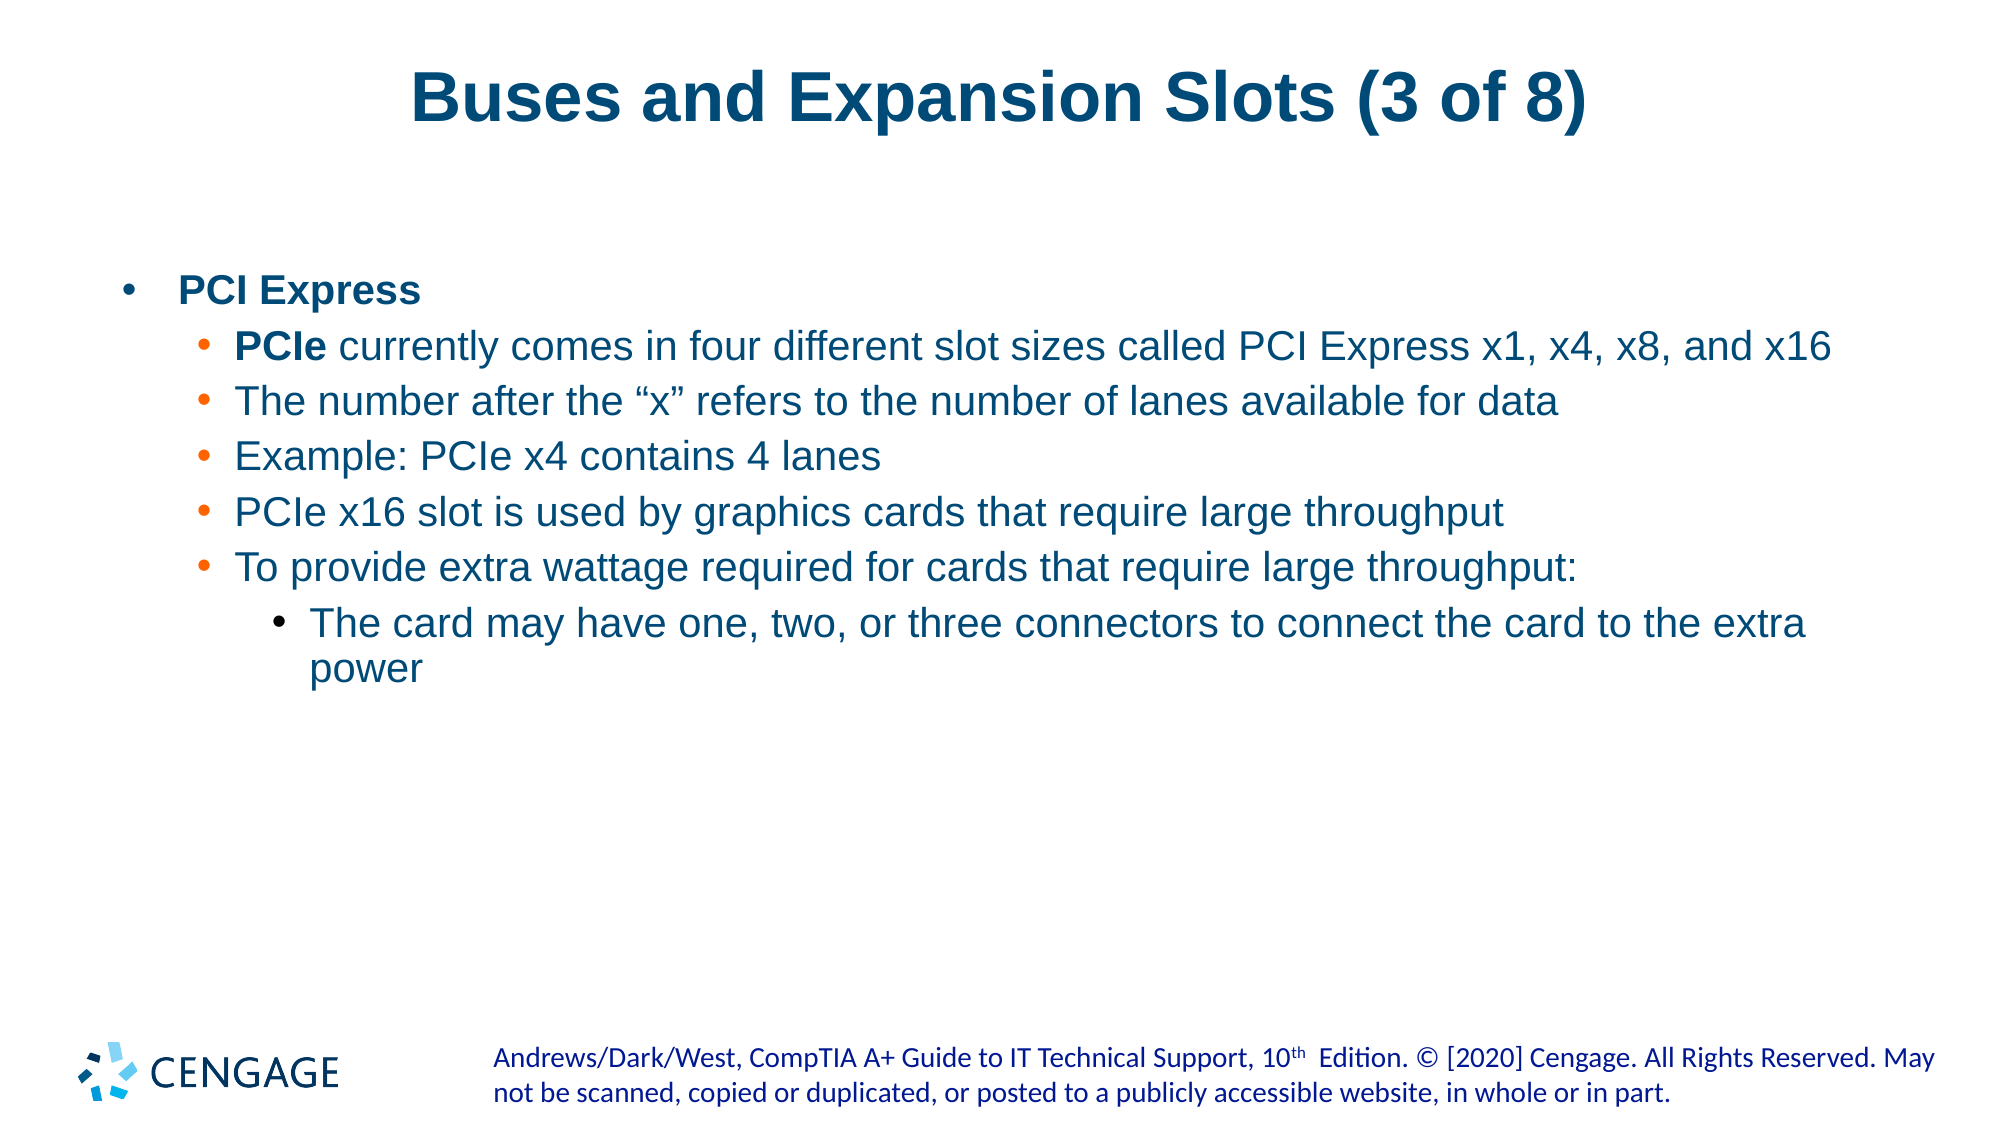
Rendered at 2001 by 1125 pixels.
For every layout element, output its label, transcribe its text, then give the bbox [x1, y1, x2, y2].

title Buses and Expansion Slots (3 of 8) [137, 59, 1863, 171]
picture [78, 1042, 338, 1101]
list PCI Express PCIe currently comes in four different slot sizes called PCI Express x1, x4, x8, and x16 The number after the “x” refers to the number of lanes available for data Example: PCIe x4 contains 4 lanes PCIe x16 slot is used by graphics cards that require large throughput To provide extra wattage required for cards that require large throughput: The card may have one, two, or three connectors to connect the card to the extra power [121, 268, 1880, 990]
